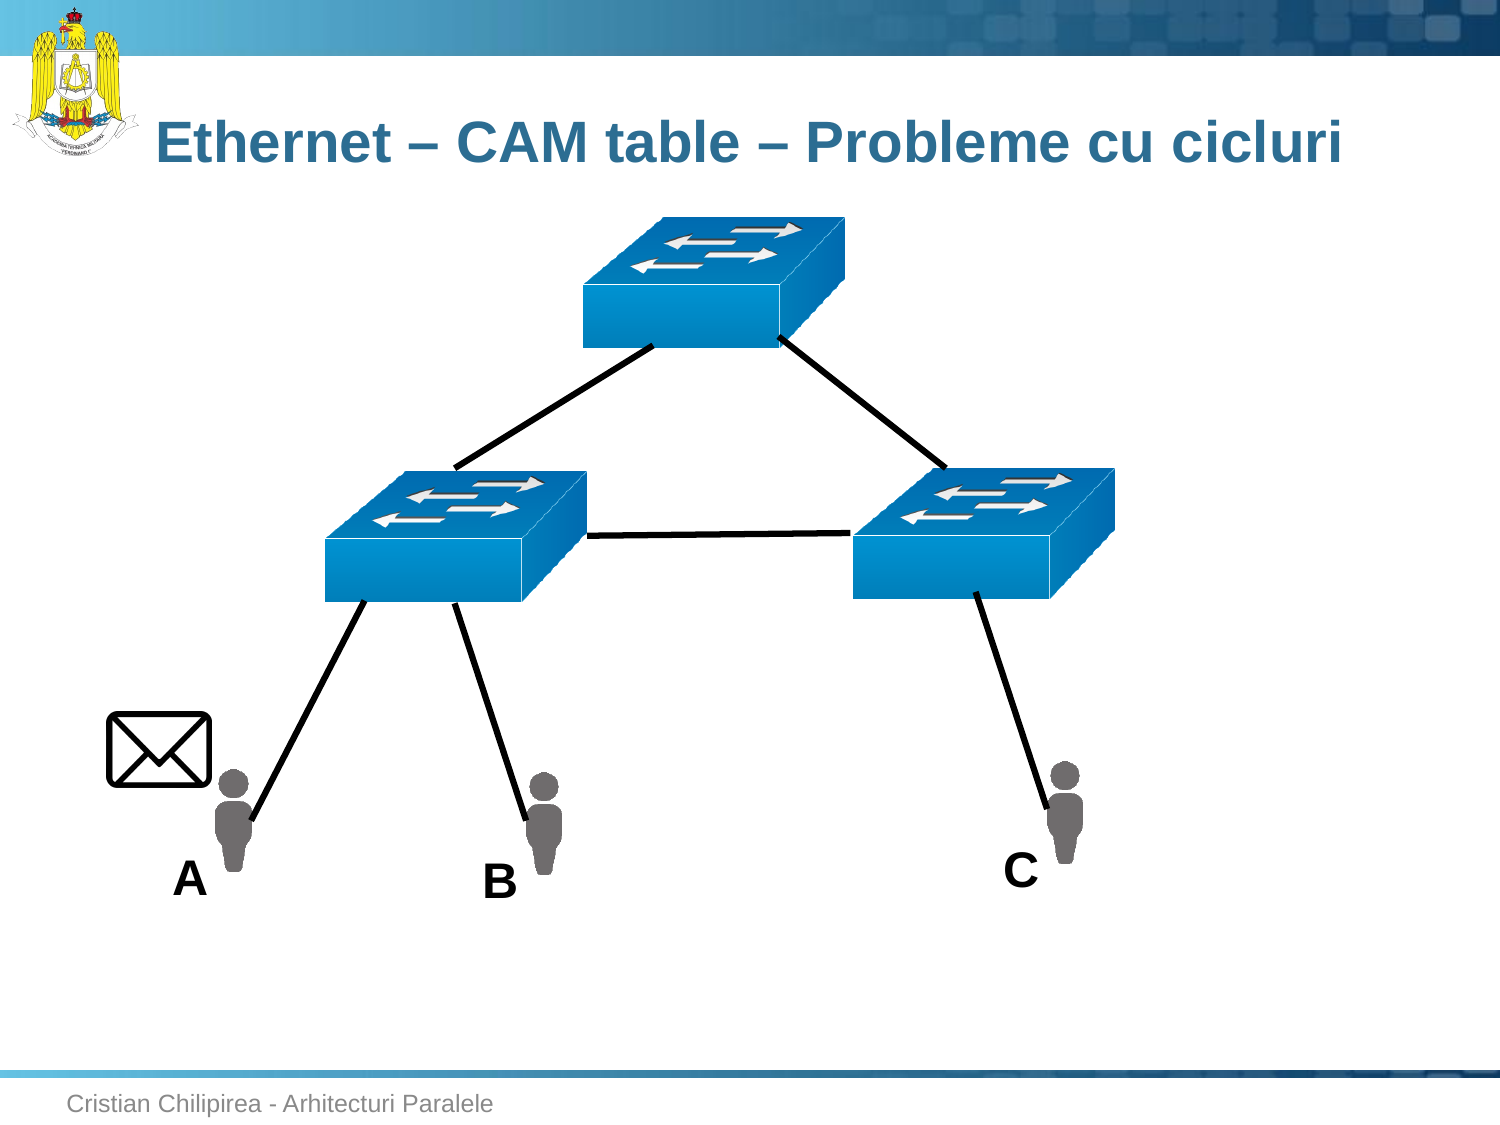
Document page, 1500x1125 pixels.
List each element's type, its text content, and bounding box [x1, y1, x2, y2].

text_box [454, 603, 527, 821]
text_box A [157, 838, 224, 914]
title Ethernet – CAM table – Probleme cu cicluri [51, 102, 1449, 178]
picture [215, 769, 252, 873]
text_box C [989, 830, 1055, 905]
picture [525, 772, 562, 876]
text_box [454, 345, 654, 469]
picture [0, 0, 1500, 156]
picture [106, 711, 212, 788]
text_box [586, 532, 851, 537]
text_box B [468, 841, 534, 917]
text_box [975, 591, 1048, 810]
picture [0, 1070, 1500, 1078]
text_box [250, 600, 365, 821]
picture [850, 465, 1116, 601]
picture [1046, 760, 1083, 864]
picture [580, 213, 846, 345]
footer Cristian Chilipirea - Arhitecturi Paralele [51, 1083, 1157, 1125]
picture [321, 467, 588, 604]
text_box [778, 336, 947, 469]
